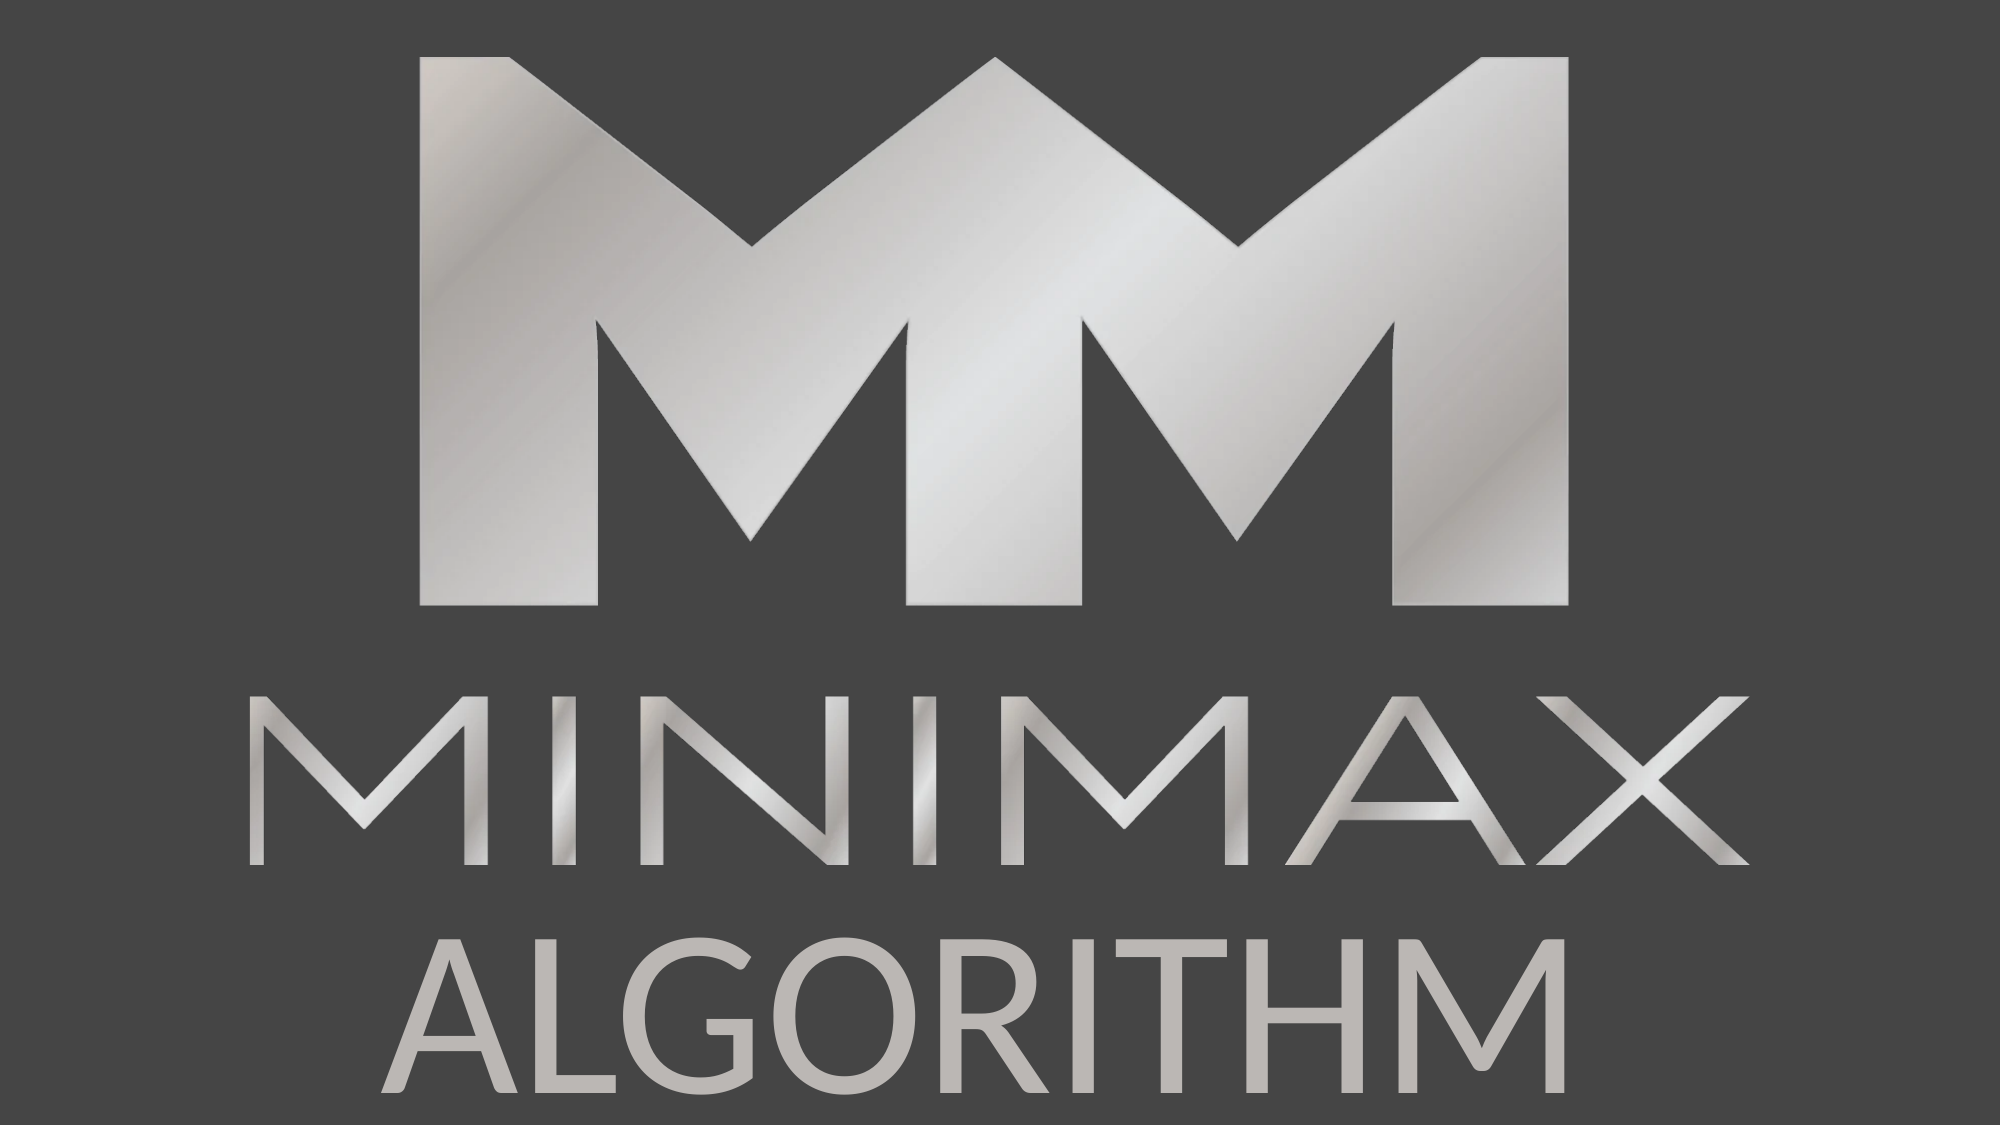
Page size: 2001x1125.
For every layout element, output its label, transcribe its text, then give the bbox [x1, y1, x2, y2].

text_box ALGORITHM [232, 846, 1733, 1125]
picture [249, 57, 1751, 866]
